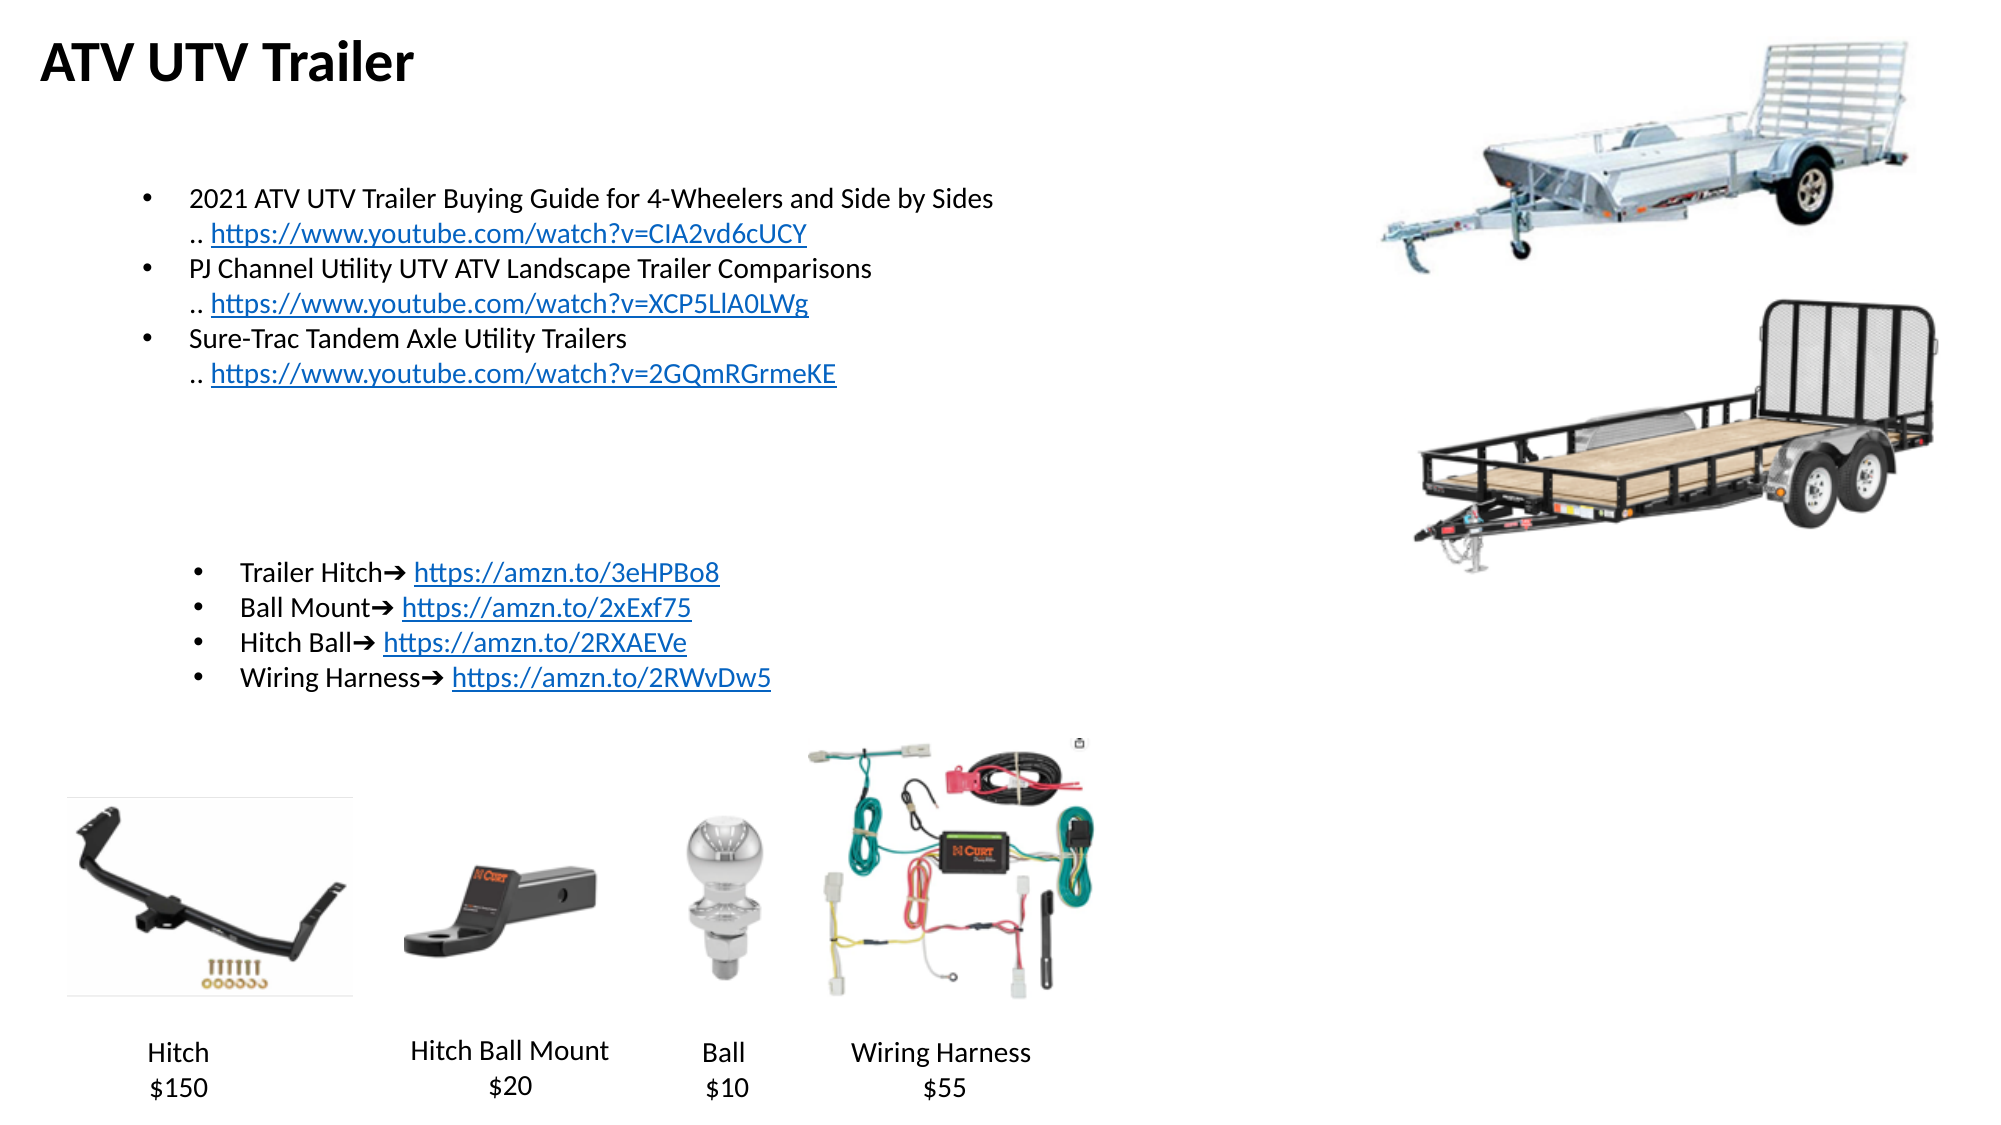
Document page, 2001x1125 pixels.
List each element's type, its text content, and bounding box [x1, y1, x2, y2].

picture [808, 738, 1097, 1001]
text_box Ball $10 [679, 1025, 775, 1111]
text_box ATV UTV Trailer [25, 15, 462, 101]
text_box Trailer Hitch➔ https://amzn.to/3eHPBo8 Ball Mount➔ https://amzn.to/2xExf75 Hitch Ball➔ https://amzn.to/2RXAEVe Wiring Harness➔ https://amzn.to/2RWvDw5 [178, 546, 793, 701]
picture [684, 813, 765, 982]
picture [404, 860, 599, 960]
picture [67, 793, 353, 1001]
picture [1404, 289, 1948, 581]
text_box Hitch $150 [120, 1025, 237, 1111]
text_box 2021 ATV UTV Trailer Buying Guide for 4-Wheelers and Side by Sides .. https://www.youtube.com/watch?v=CIA2vd6cUCY PJ Channel Utility UTV ATV Landscape Trailer Comparisons .. https://www.youtube.com/watch?v=XCP5LlA0LWg Sure-Trac Tandem Axle Utility Trailers .. https://www.youtube.com/watch?v=2GQmRGrmeKE [127, 172, 1176, 432]
text_box Hitch Ball Mount $20 [383, 1023, 637, 1109]
text_box Wiring Harness $55 [809, 1025, 1080, 1111]
picture [1376, 32, 1920, 281]
